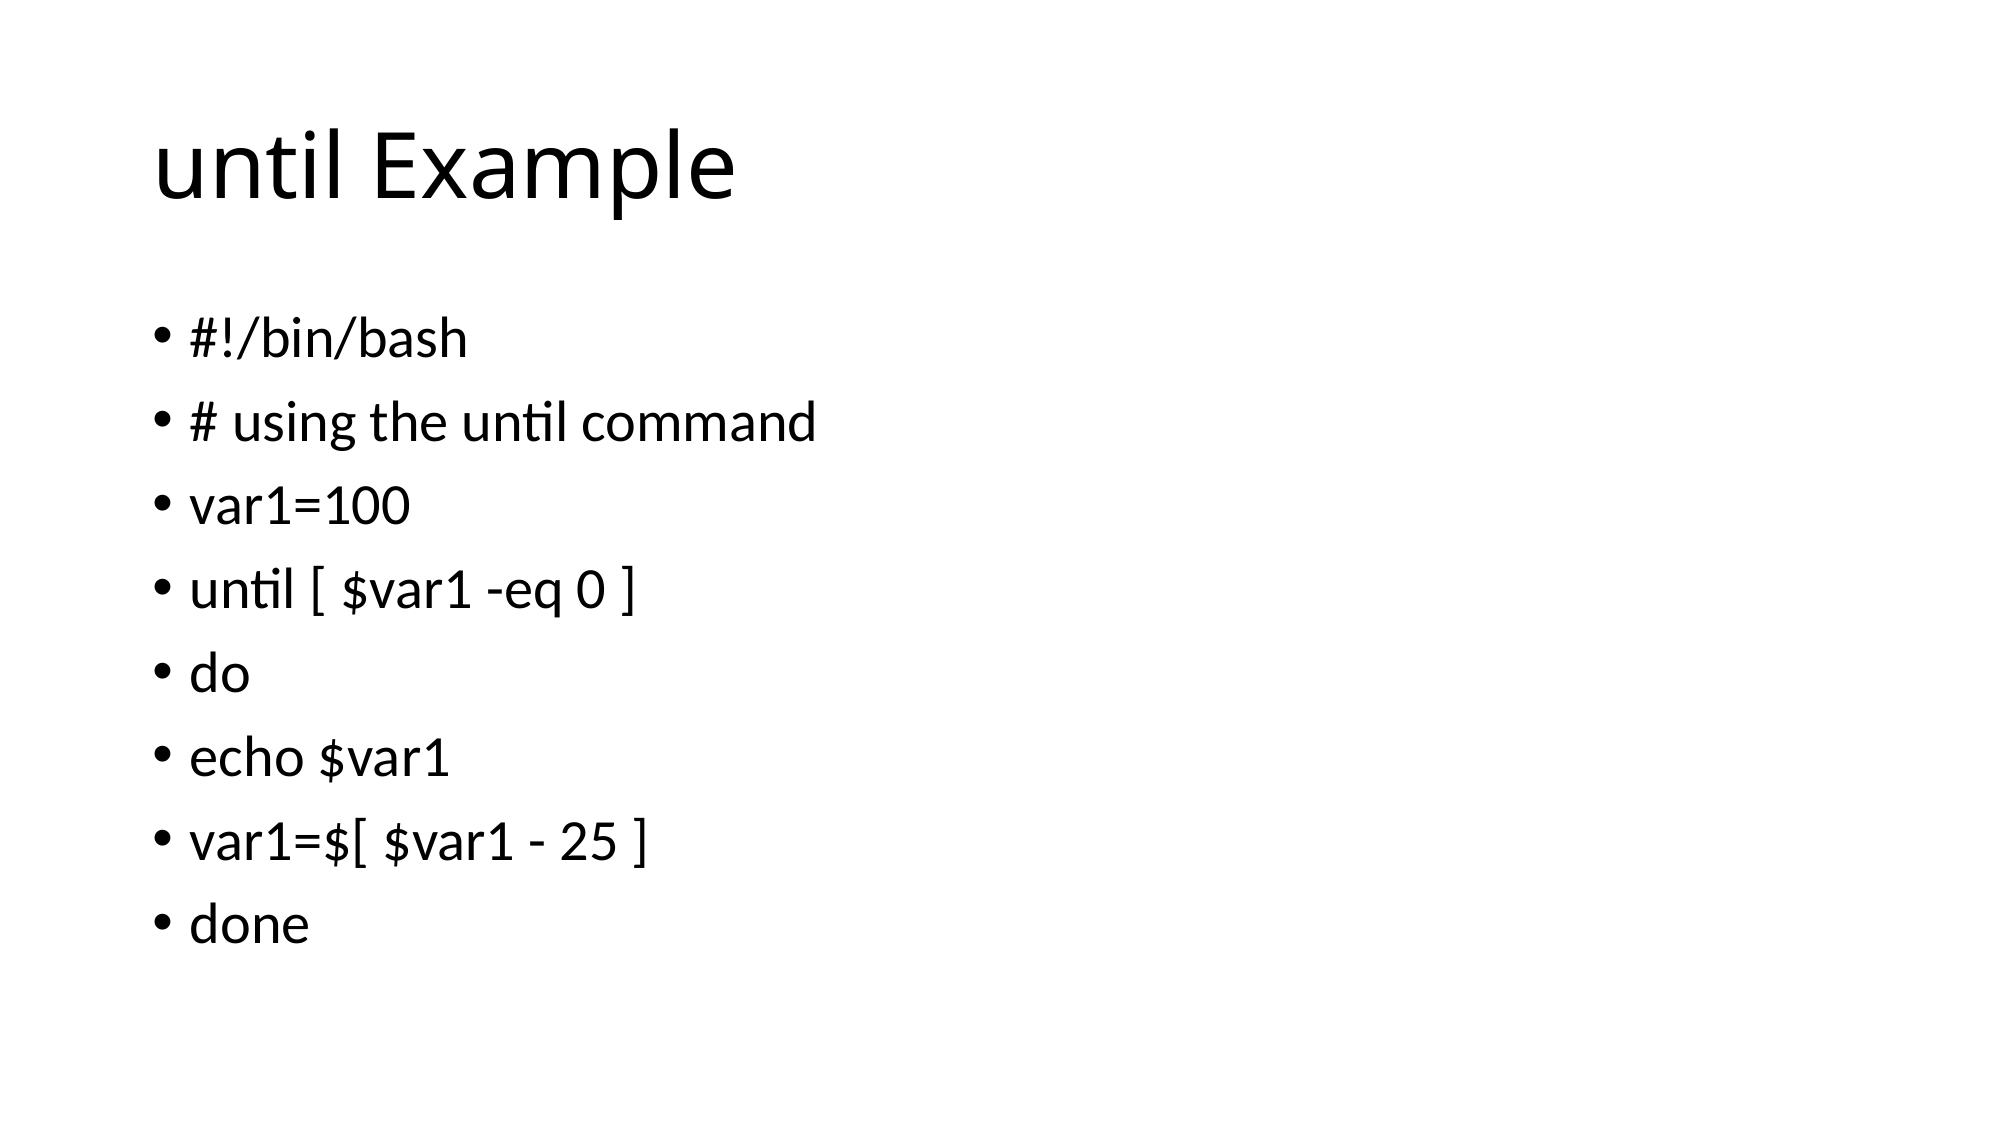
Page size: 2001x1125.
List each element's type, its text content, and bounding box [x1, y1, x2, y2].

list #!/bin/bash # using the until command var1=100 until [ $var1 -eq 0 ] do echo $var1 var1=$[ $var1 - 25 ] done [137, 299, 1863, 1014]
title until Example [137, 59, 1863, 278]
